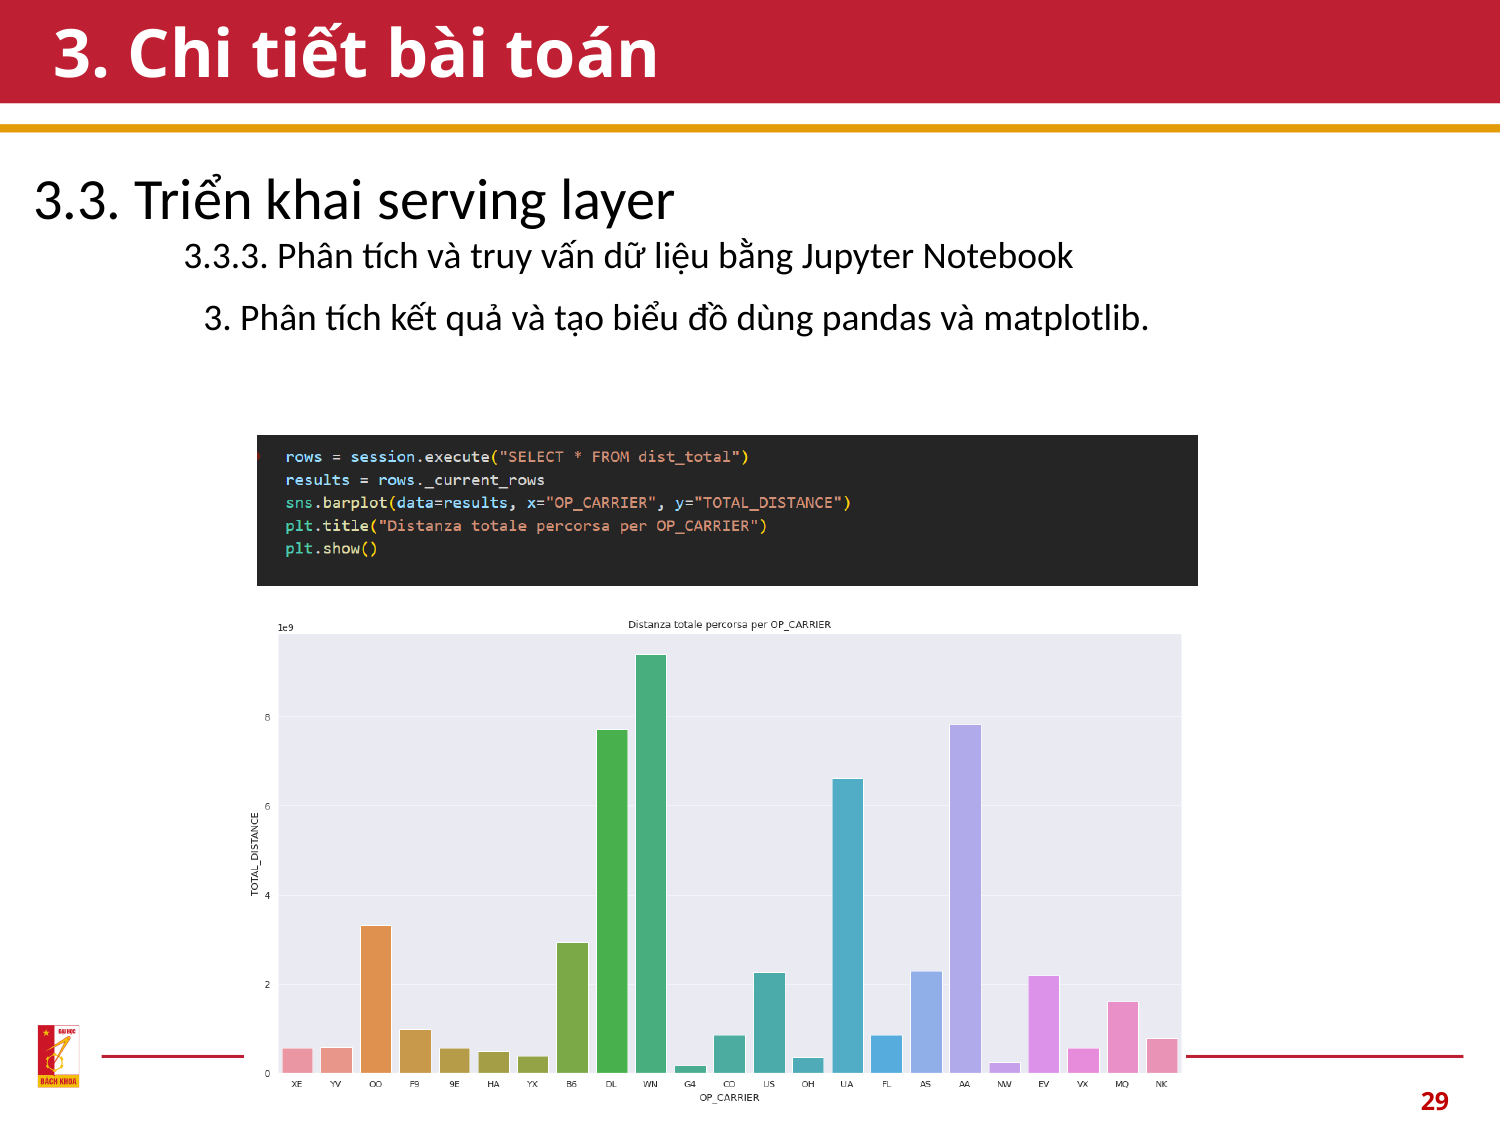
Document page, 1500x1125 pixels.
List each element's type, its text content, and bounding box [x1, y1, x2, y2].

text_box 3.3. Triển khai serving layer 3.3.3. Phân tích và truy vấn dữ liệu bằng Jupyter Notebook [18, 153, 1412, 384]
picture [0, 0, 1500, 1125]
slide_number 29 [1126, 1078, 1464, 1125]
title 3. Chi tiết bài toán [38, 12, 1462, 87]
text_box 3. Phân tích kết quả và tạo biểu đồ dùng pandas và matplotlib. [38, 285, 1349, 481]
